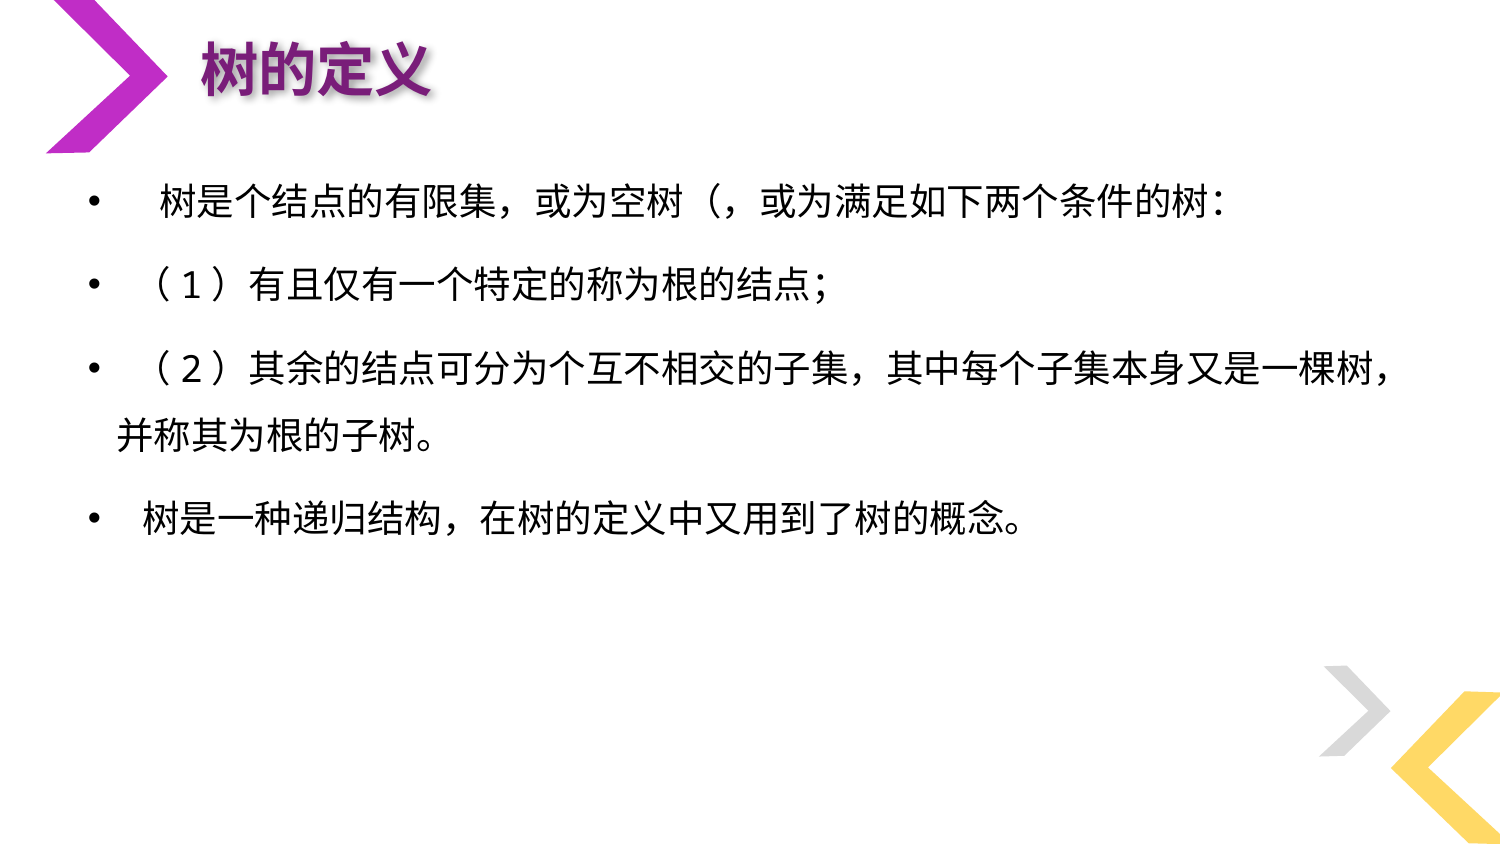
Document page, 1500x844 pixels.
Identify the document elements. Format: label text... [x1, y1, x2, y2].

list 树的定义 [188, 35, 1214, 111]
